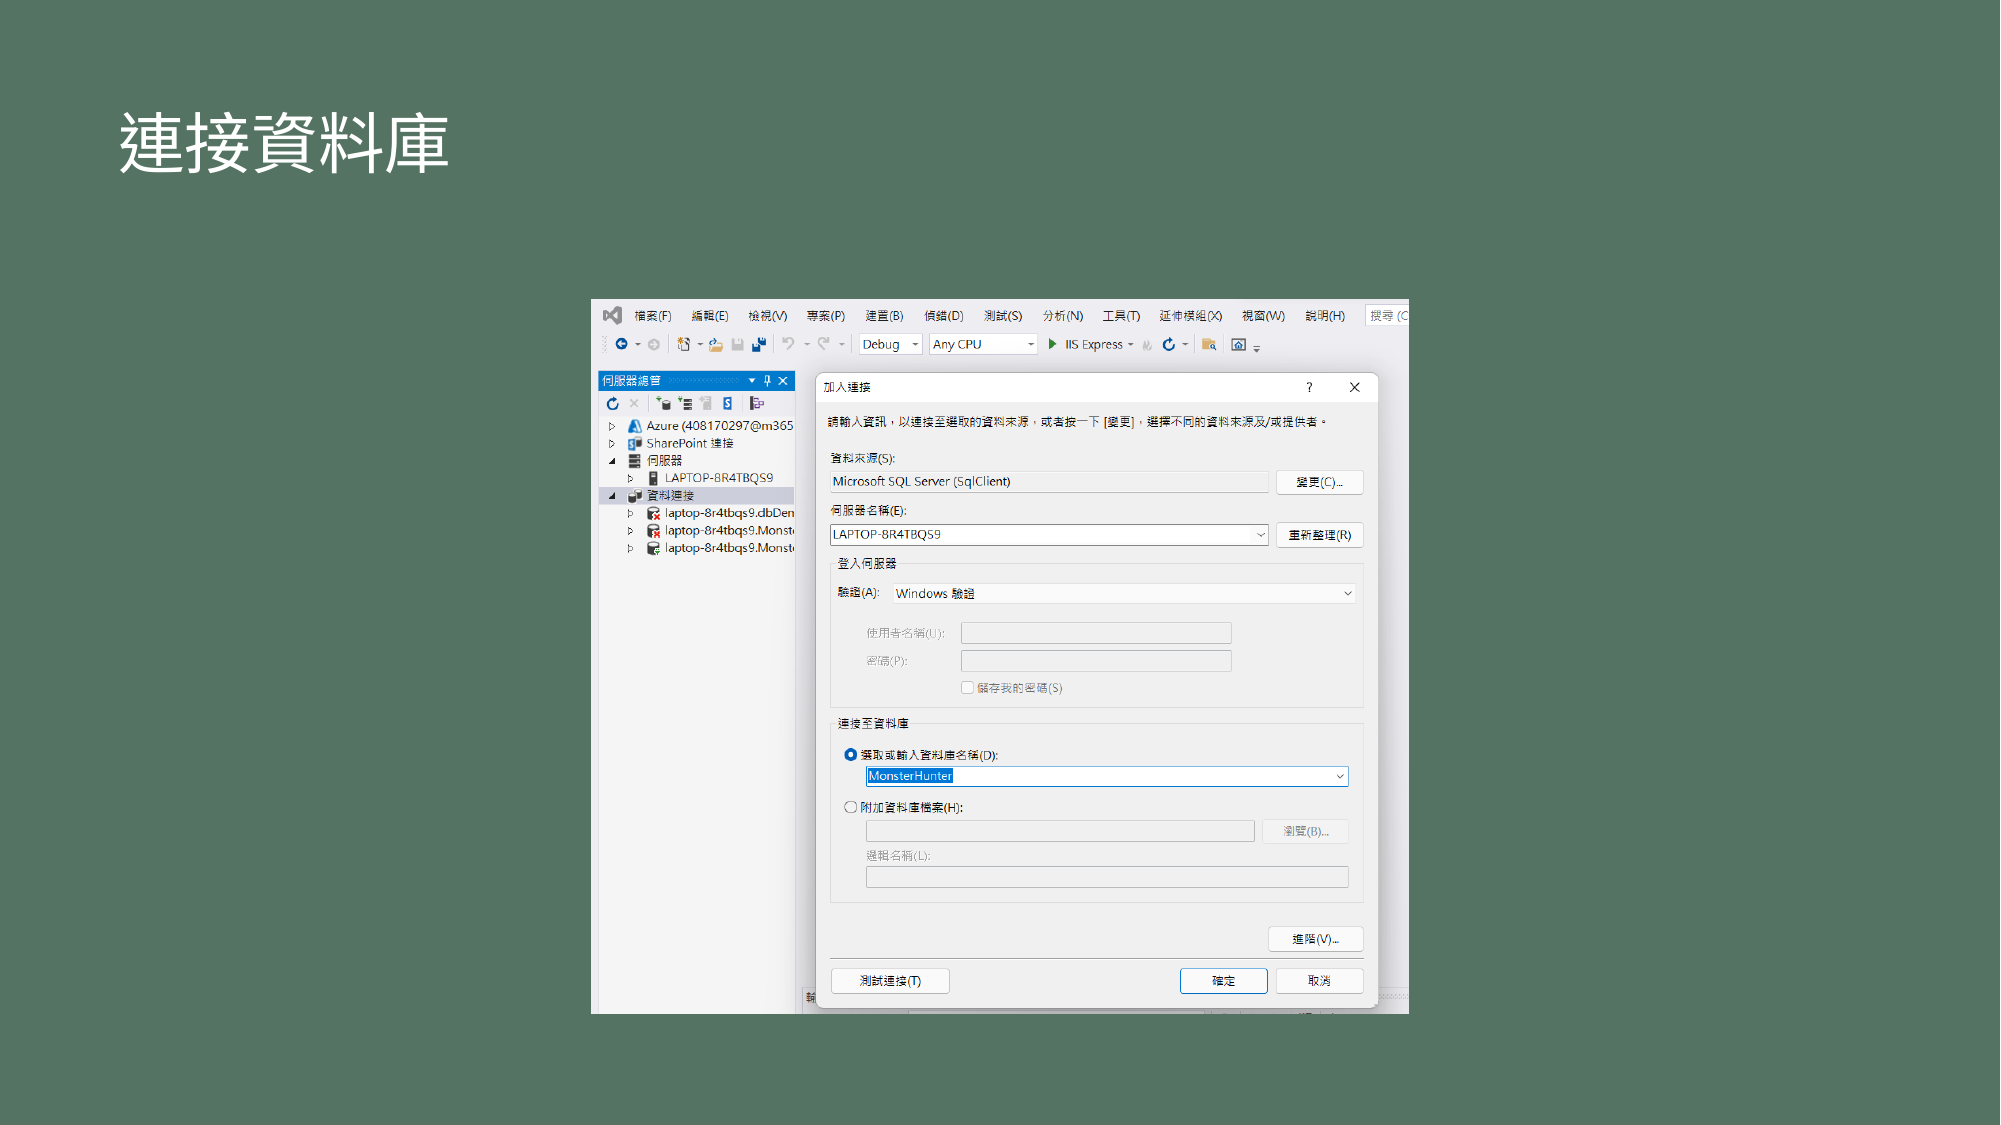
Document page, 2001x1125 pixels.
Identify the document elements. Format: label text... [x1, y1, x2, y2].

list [591, 299, 1409, 1014]
title 連接資料庫 [118, 101, 1878, 344]
